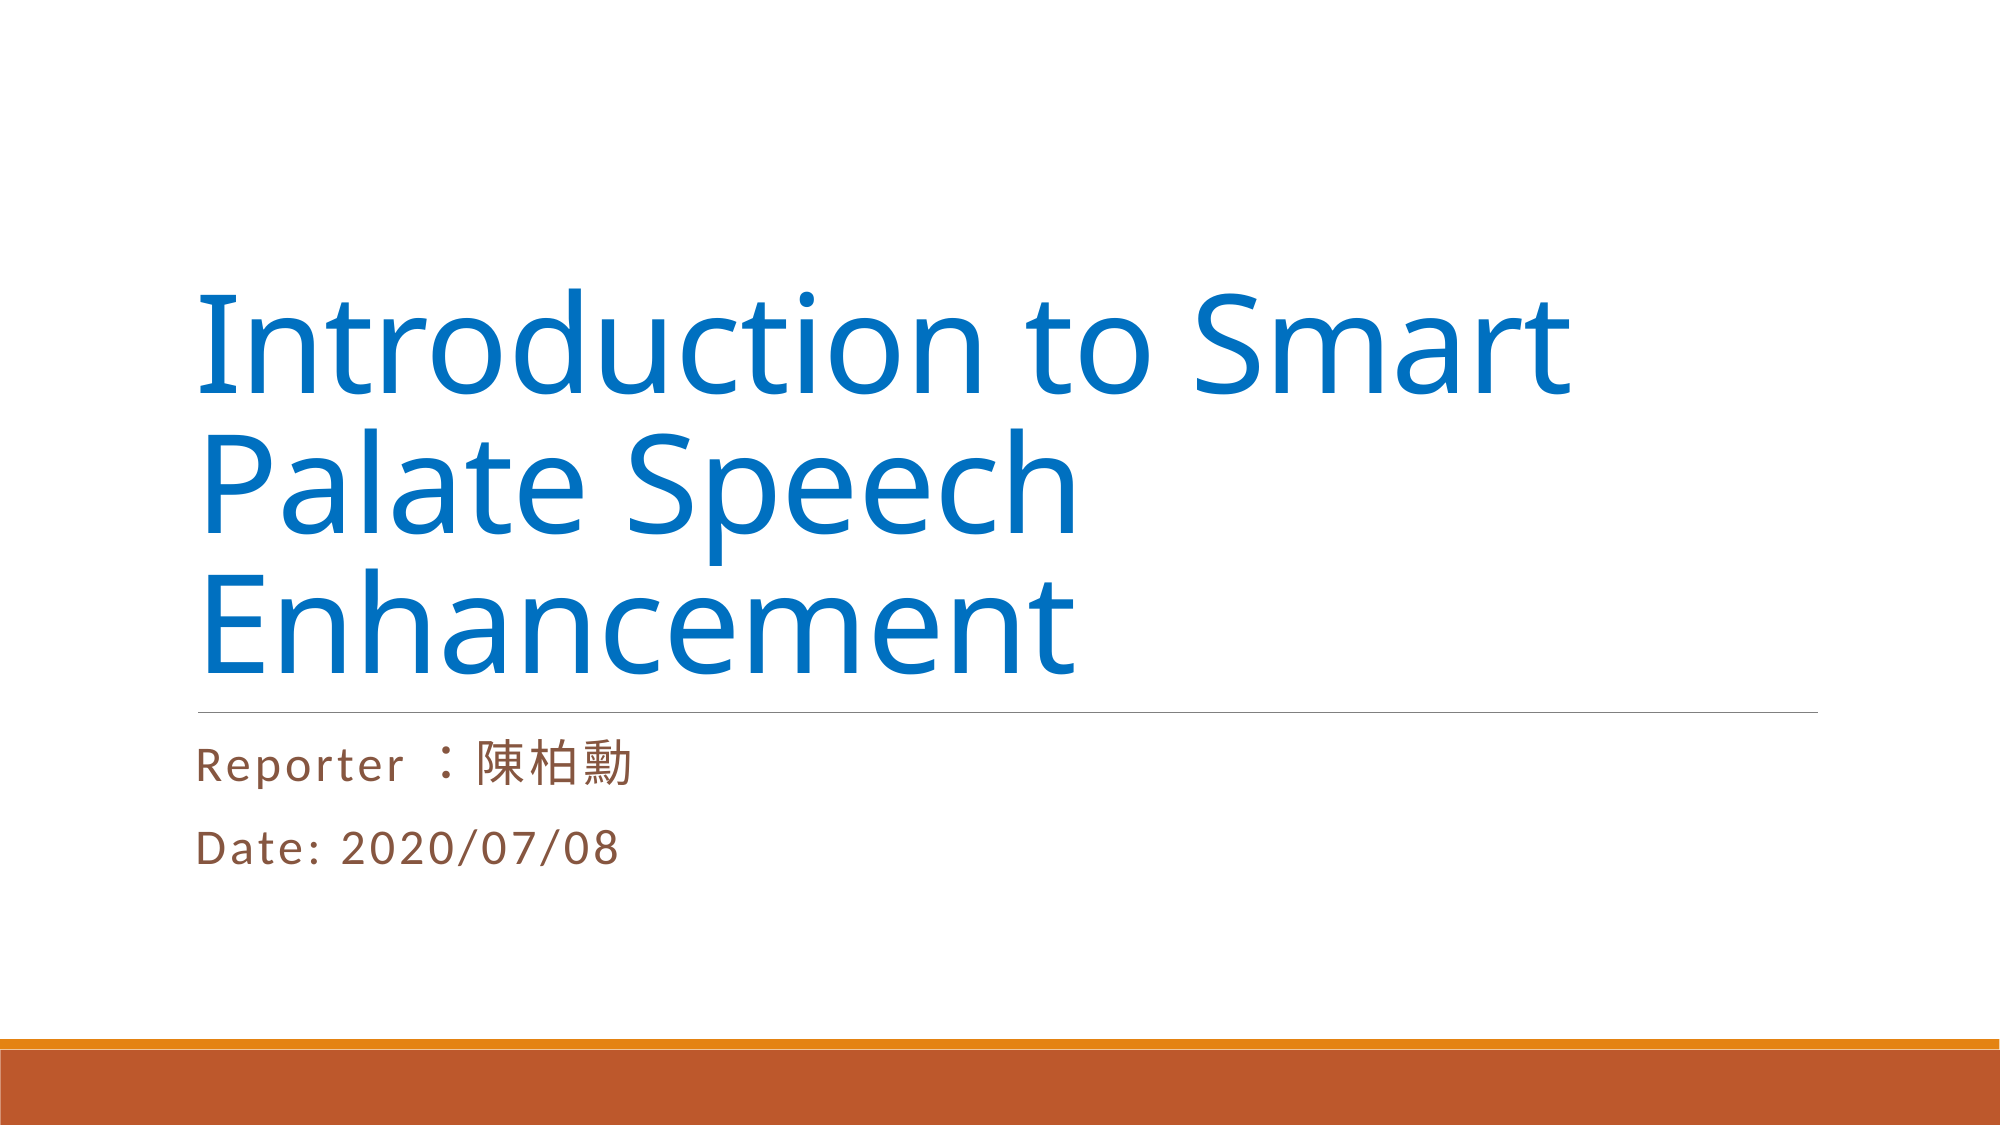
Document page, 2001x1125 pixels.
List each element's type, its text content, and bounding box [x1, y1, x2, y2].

title Introduction to Smart Palate Speech Enhancement [180, 124, 1830, 710]
subtitle Reporter：陳柏勳 Date: 2020/07/08 [180, 730, 1831, 919]
